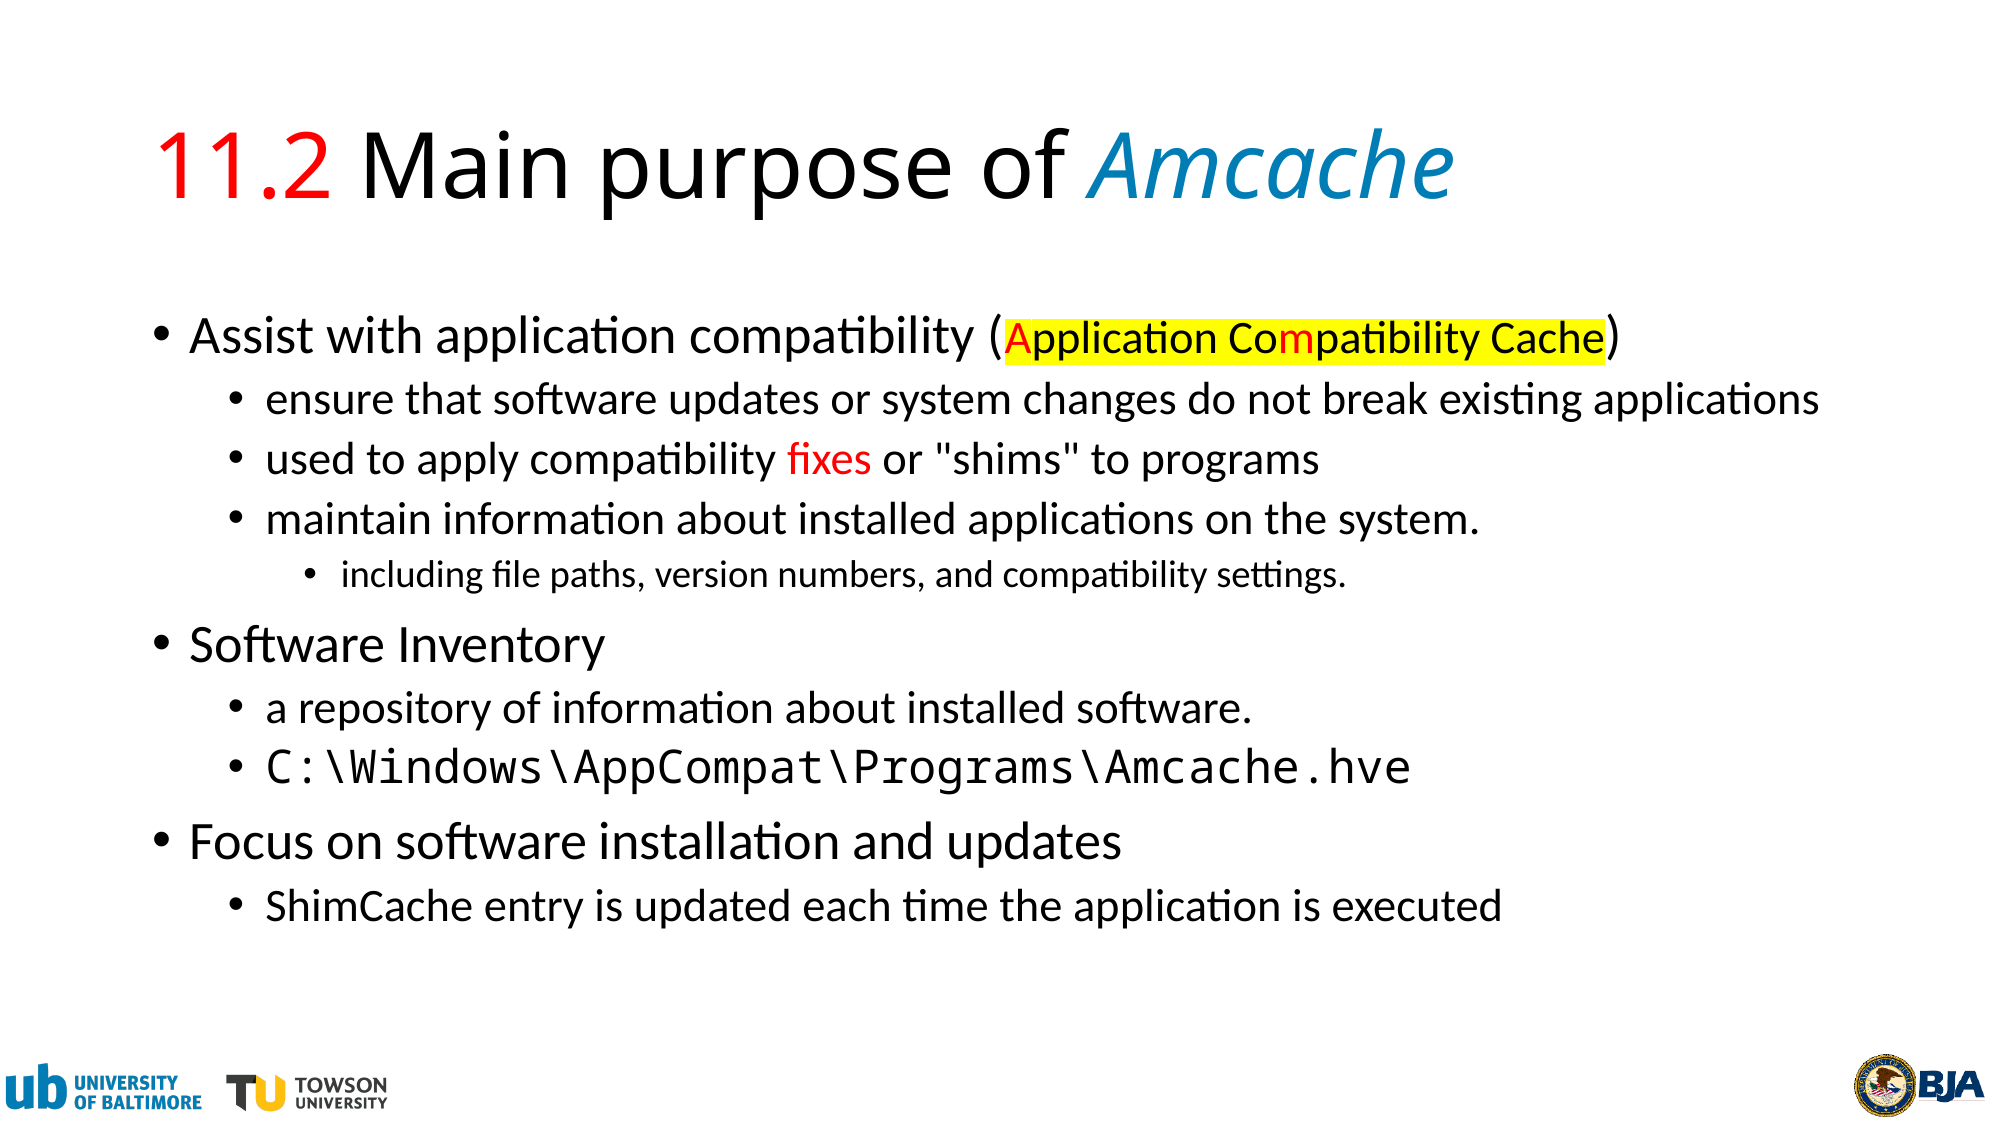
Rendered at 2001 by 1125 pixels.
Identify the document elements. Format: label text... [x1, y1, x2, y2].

picture [0, 1031, 407, 1125]
title 11.2 Main purpose of Amcache [137, 59, 1863, 278]
list Assist with application compatibility (Application Compatibility Cache) ensure that software updates or system changes do not break existing applications used to apply compatibility fixes or "shims" to programs maintain information about installed applications on the system. including file paths, version numbers, and compatibility settings. Software Inventory a repository of information about installed software. C:\Windows\AppCompat\Programs\Amcache.hve Focus on software installation and updates ShimCache entry is updated each time the application is executed [137, 299, 1863, 949]
picture [1854, 1054, 1986, 1117]
